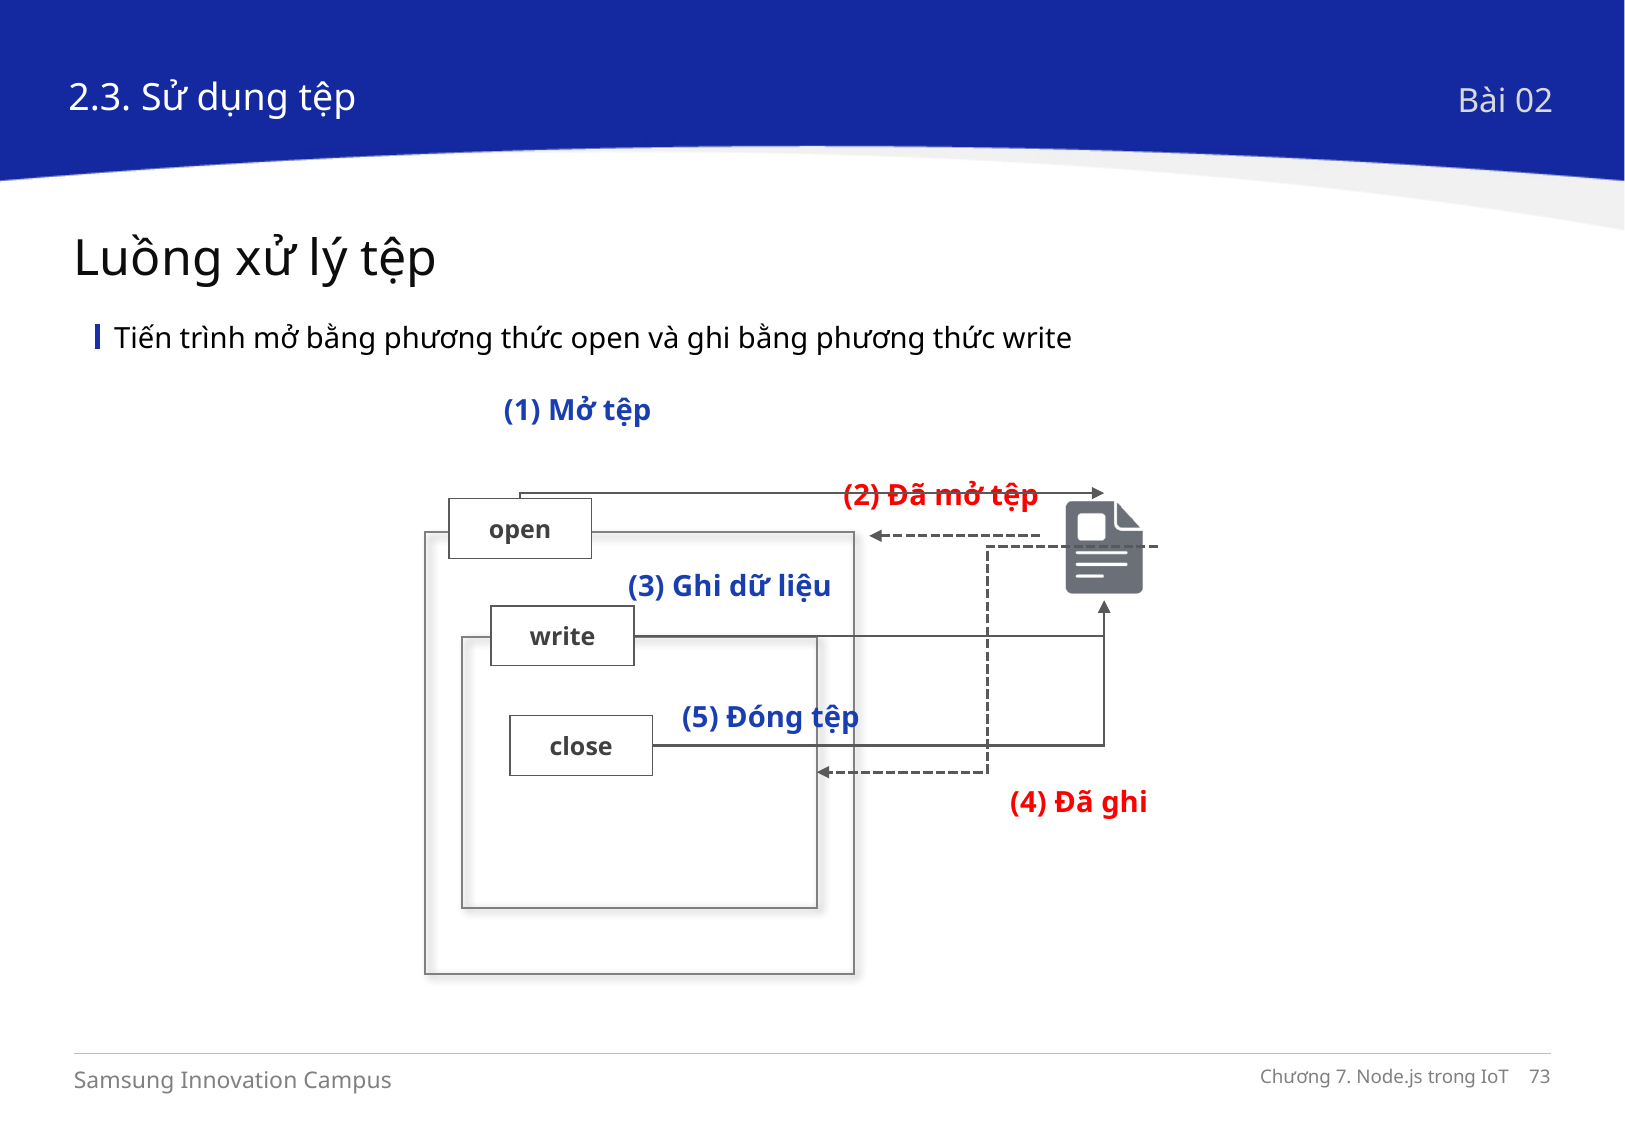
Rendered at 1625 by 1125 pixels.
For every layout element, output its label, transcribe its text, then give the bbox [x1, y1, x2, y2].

text_box 2.3. Sử dụng tệp [67, 72, 1025, 119]
text_box Tiến trình mở bằng phương thức open và ghi bằng phương thức write [94, 318, 1510, 355]
text_box Bài 02 [1422, 78, 1554, 119]
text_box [425, 383, 1202, 975]
text_box Luồng xử lý tệp [73, 224, 1552, 287]
picture [0, 0, 1625, 1125]
